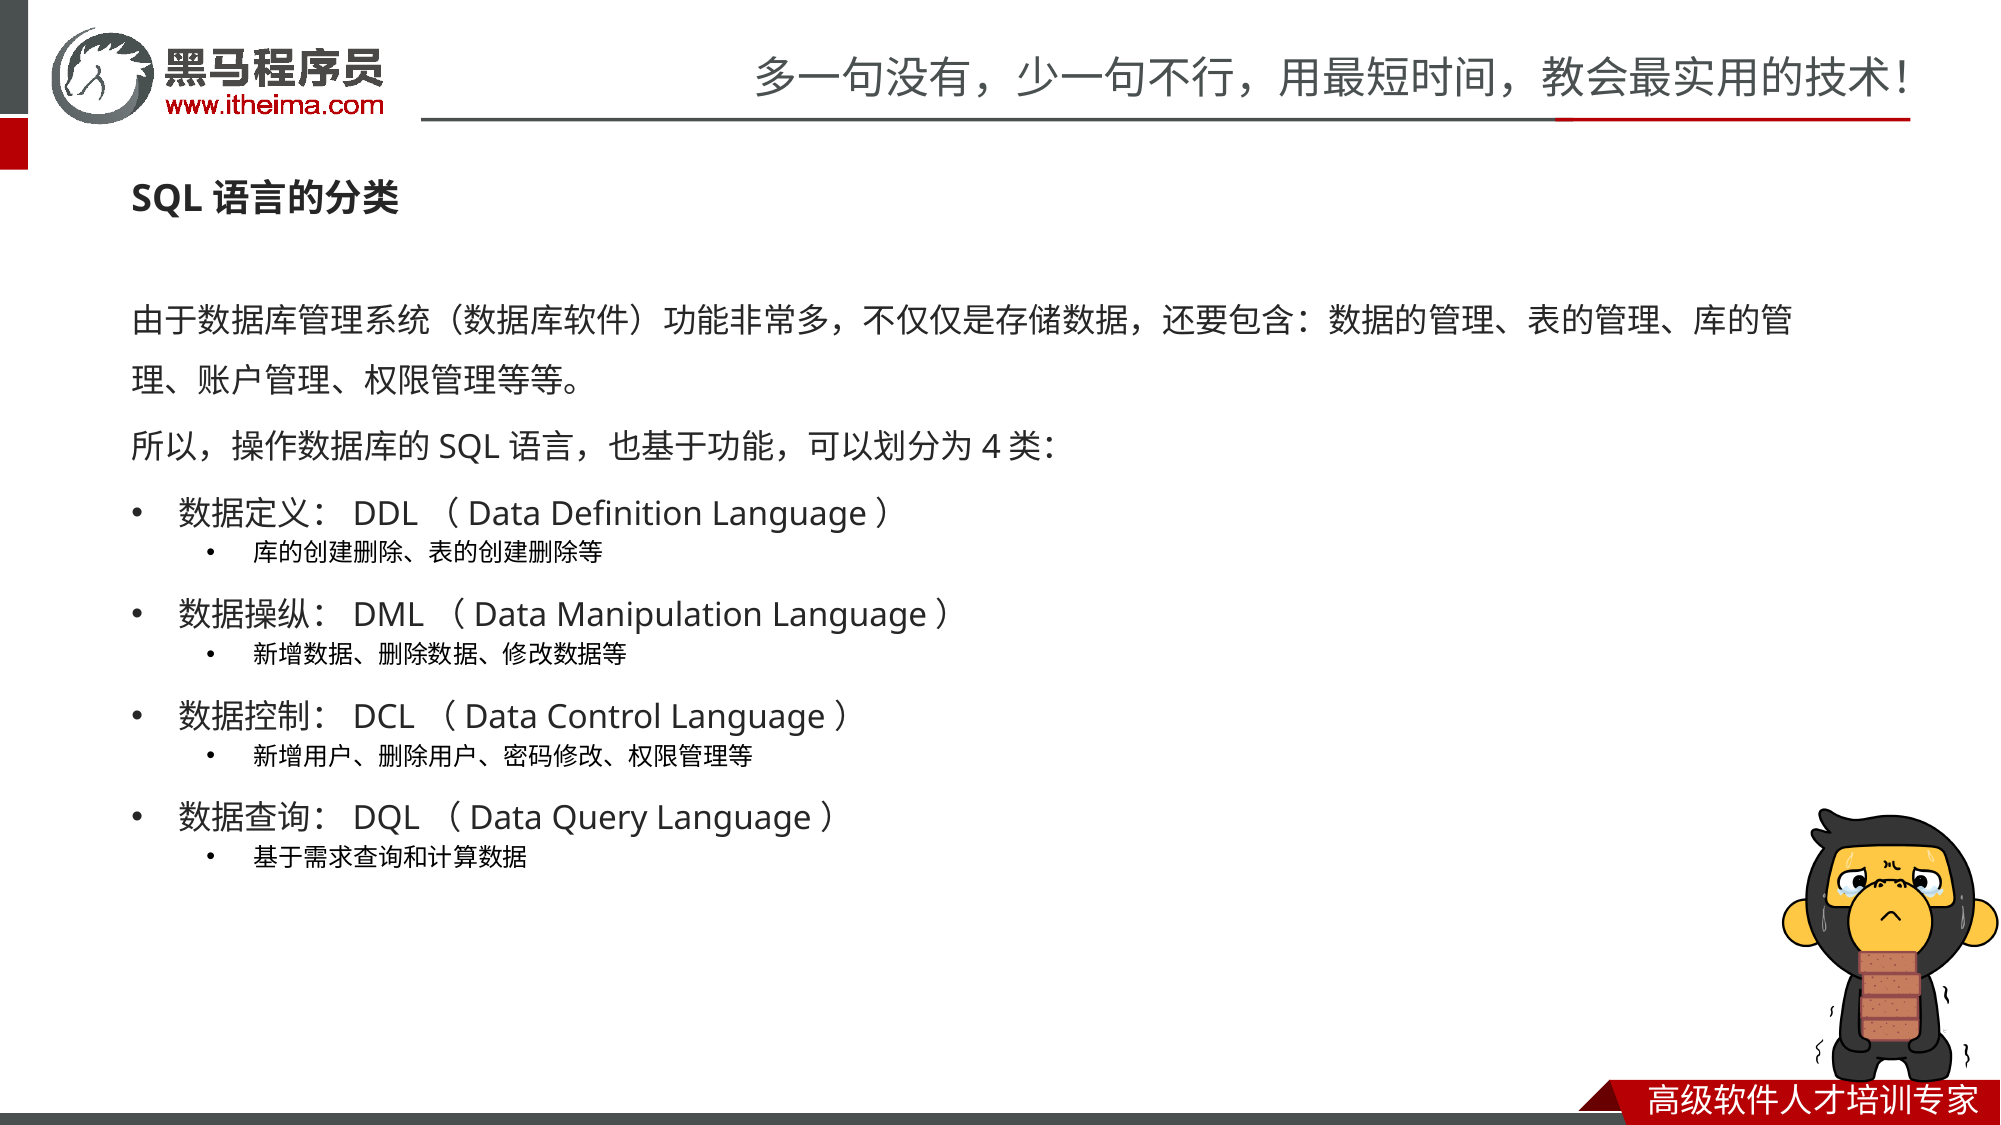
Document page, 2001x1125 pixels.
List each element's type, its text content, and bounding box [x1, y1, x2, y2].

list SQL语言的分类 [116, 154, 1872, 239]
picture [1740, 800, 2000, 1093]
list 由于数据库管理系统（数据库软件）功能非常多，不仅仅是存储数据，还要包含：数据的管理、表的管理、库的管理、账户管理、权限管理等等。 所以，操作数据库的SQL语言，也基于功能，可以划分为4类： 数据定义：DDL（Data Definition Language） 库的创建删除、表的创建删除等 数据操纵：DML（Data Manipulation Language） 新增数据、删除数据、修改数据等 数据控制：DCL（Data Control Language） 新增用户、删除用户、密码修改、权限管理等 数据查询：DQL（Data Query Language） 基于需求查询和计算数据 [116, 271, 1872, 964]
picture [50, 26, 384, 125]
